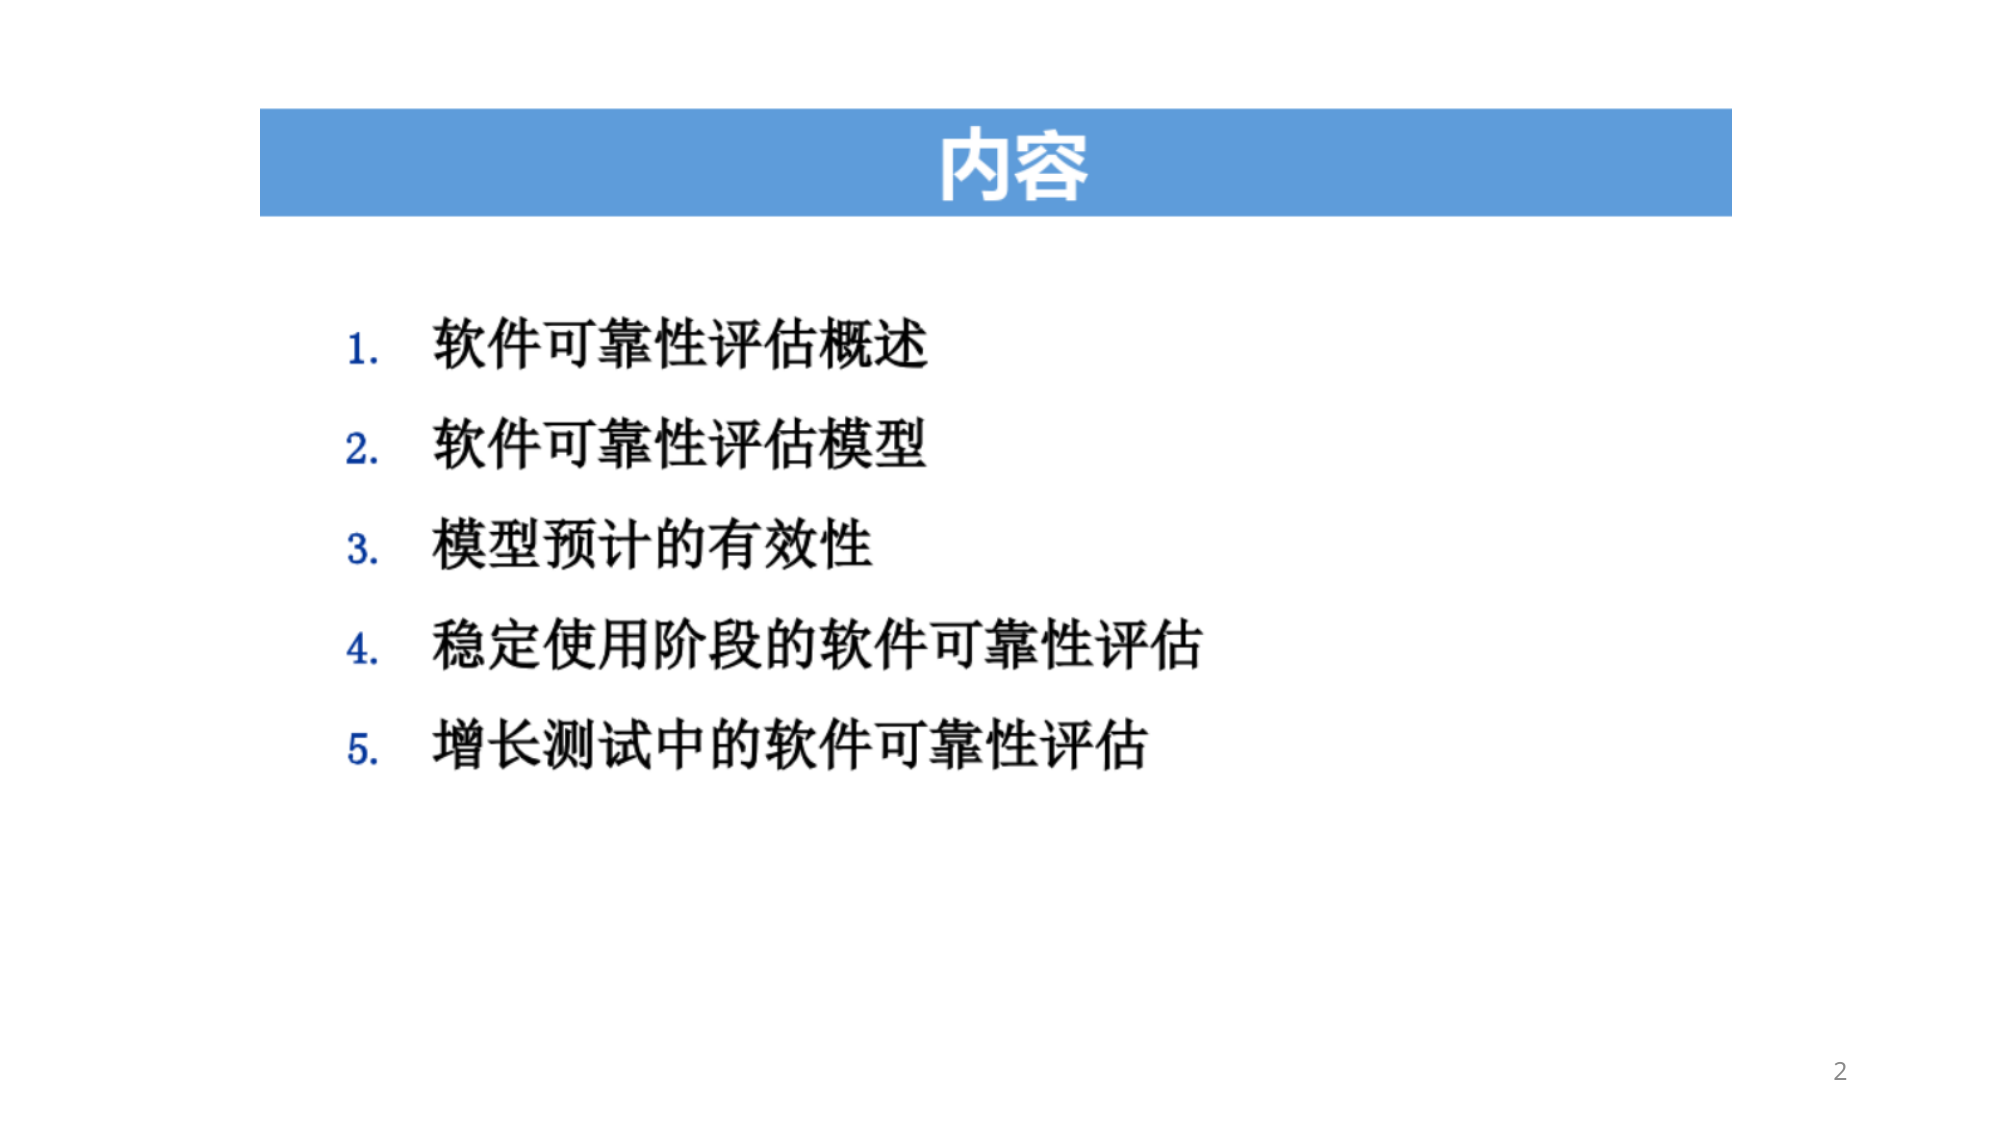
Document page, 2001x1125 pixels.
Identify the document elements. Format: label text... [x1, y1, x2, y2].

picture [260, 86, 1732, 811]
slide_number 2 [1412, 1042, 1863, 1103]
